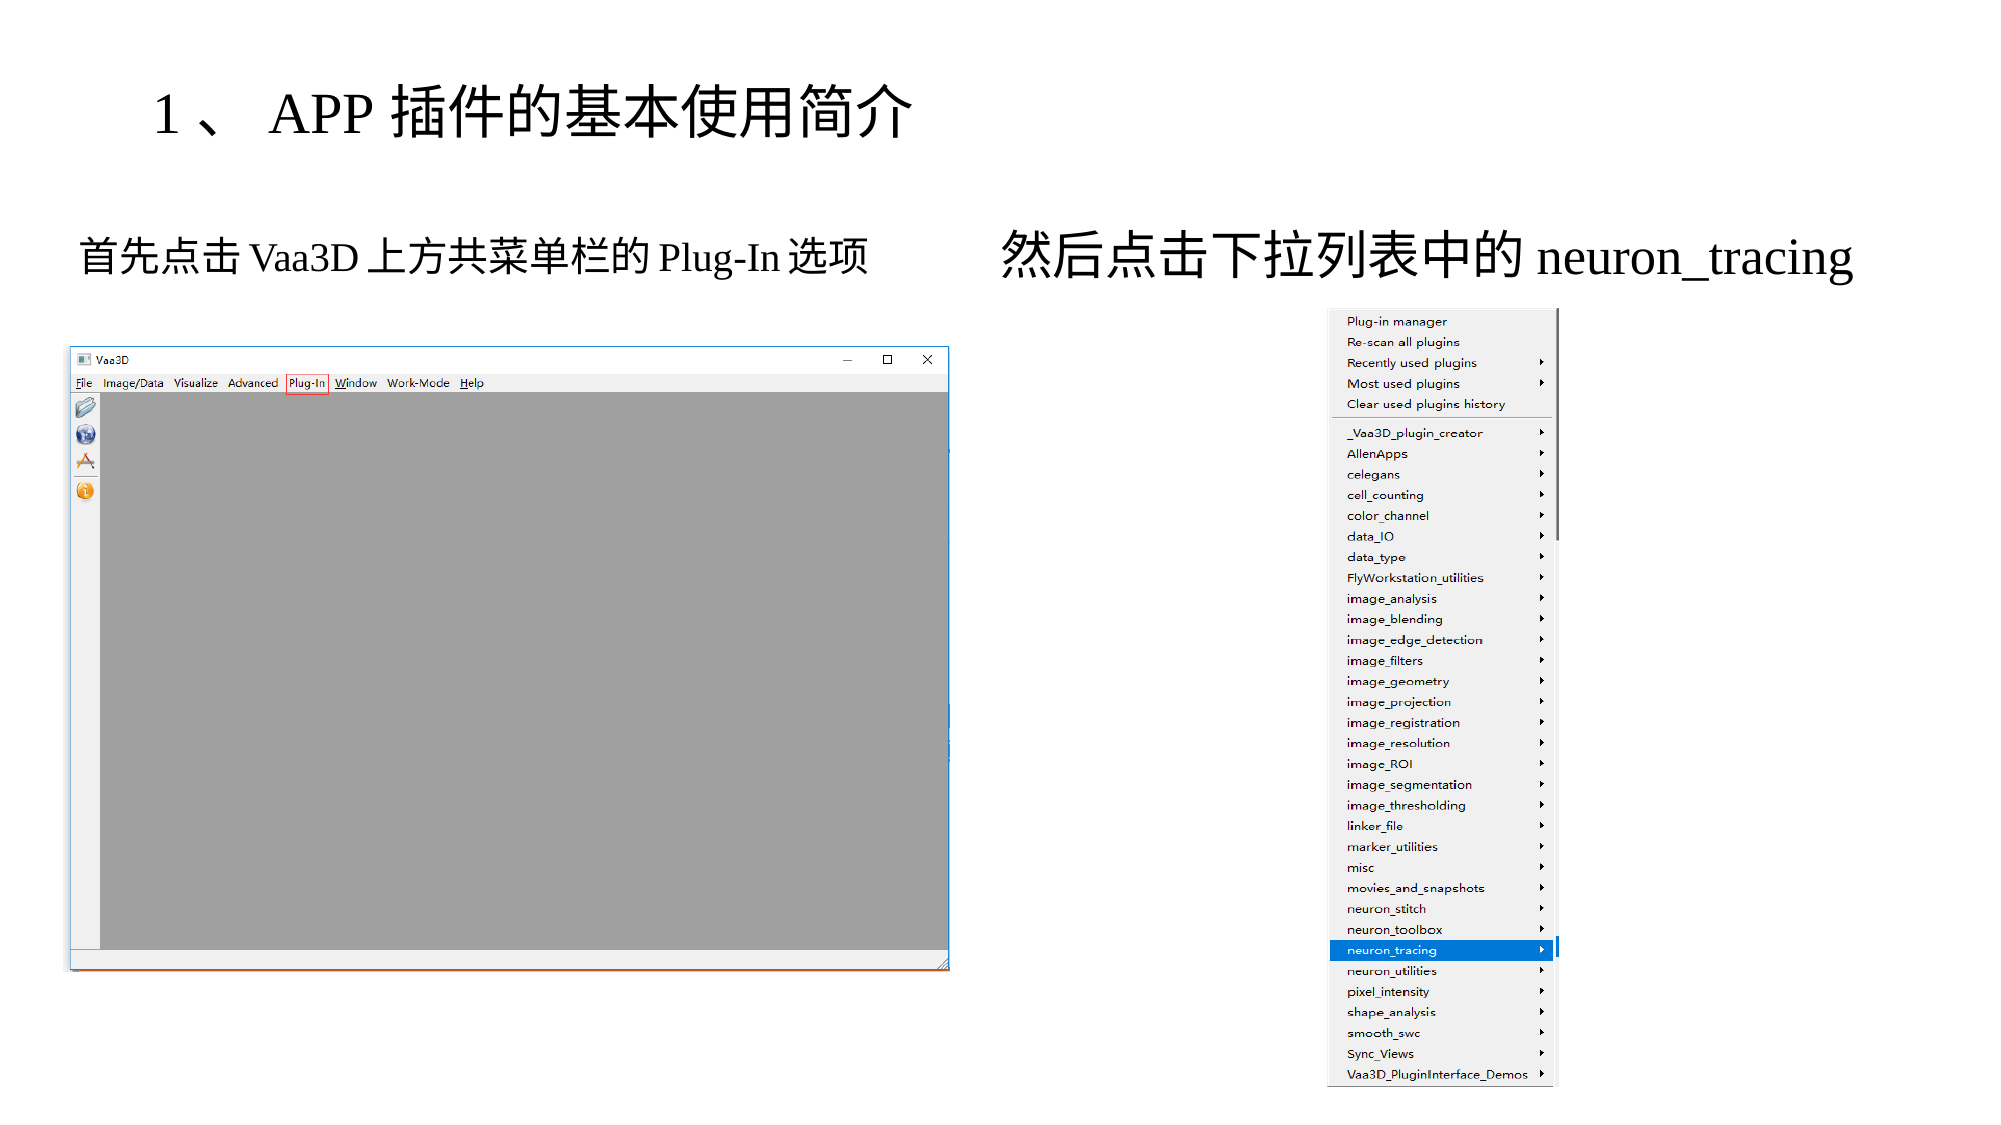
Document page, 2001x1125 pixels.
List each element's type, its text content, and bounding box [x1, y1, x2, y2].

list 首先点击Vaa3D上方共菜单栏的Plug-In选项 [63, 219, 950, 297]
list 然后点击下拉列表中的neuron_tracing [985, 219, 1876, 297]
title 1、APP插件的基本使用简介 [137, 59, 1863, 170]
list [1327, 308, 1559, 1087]
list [63, 346, 950, 972]
